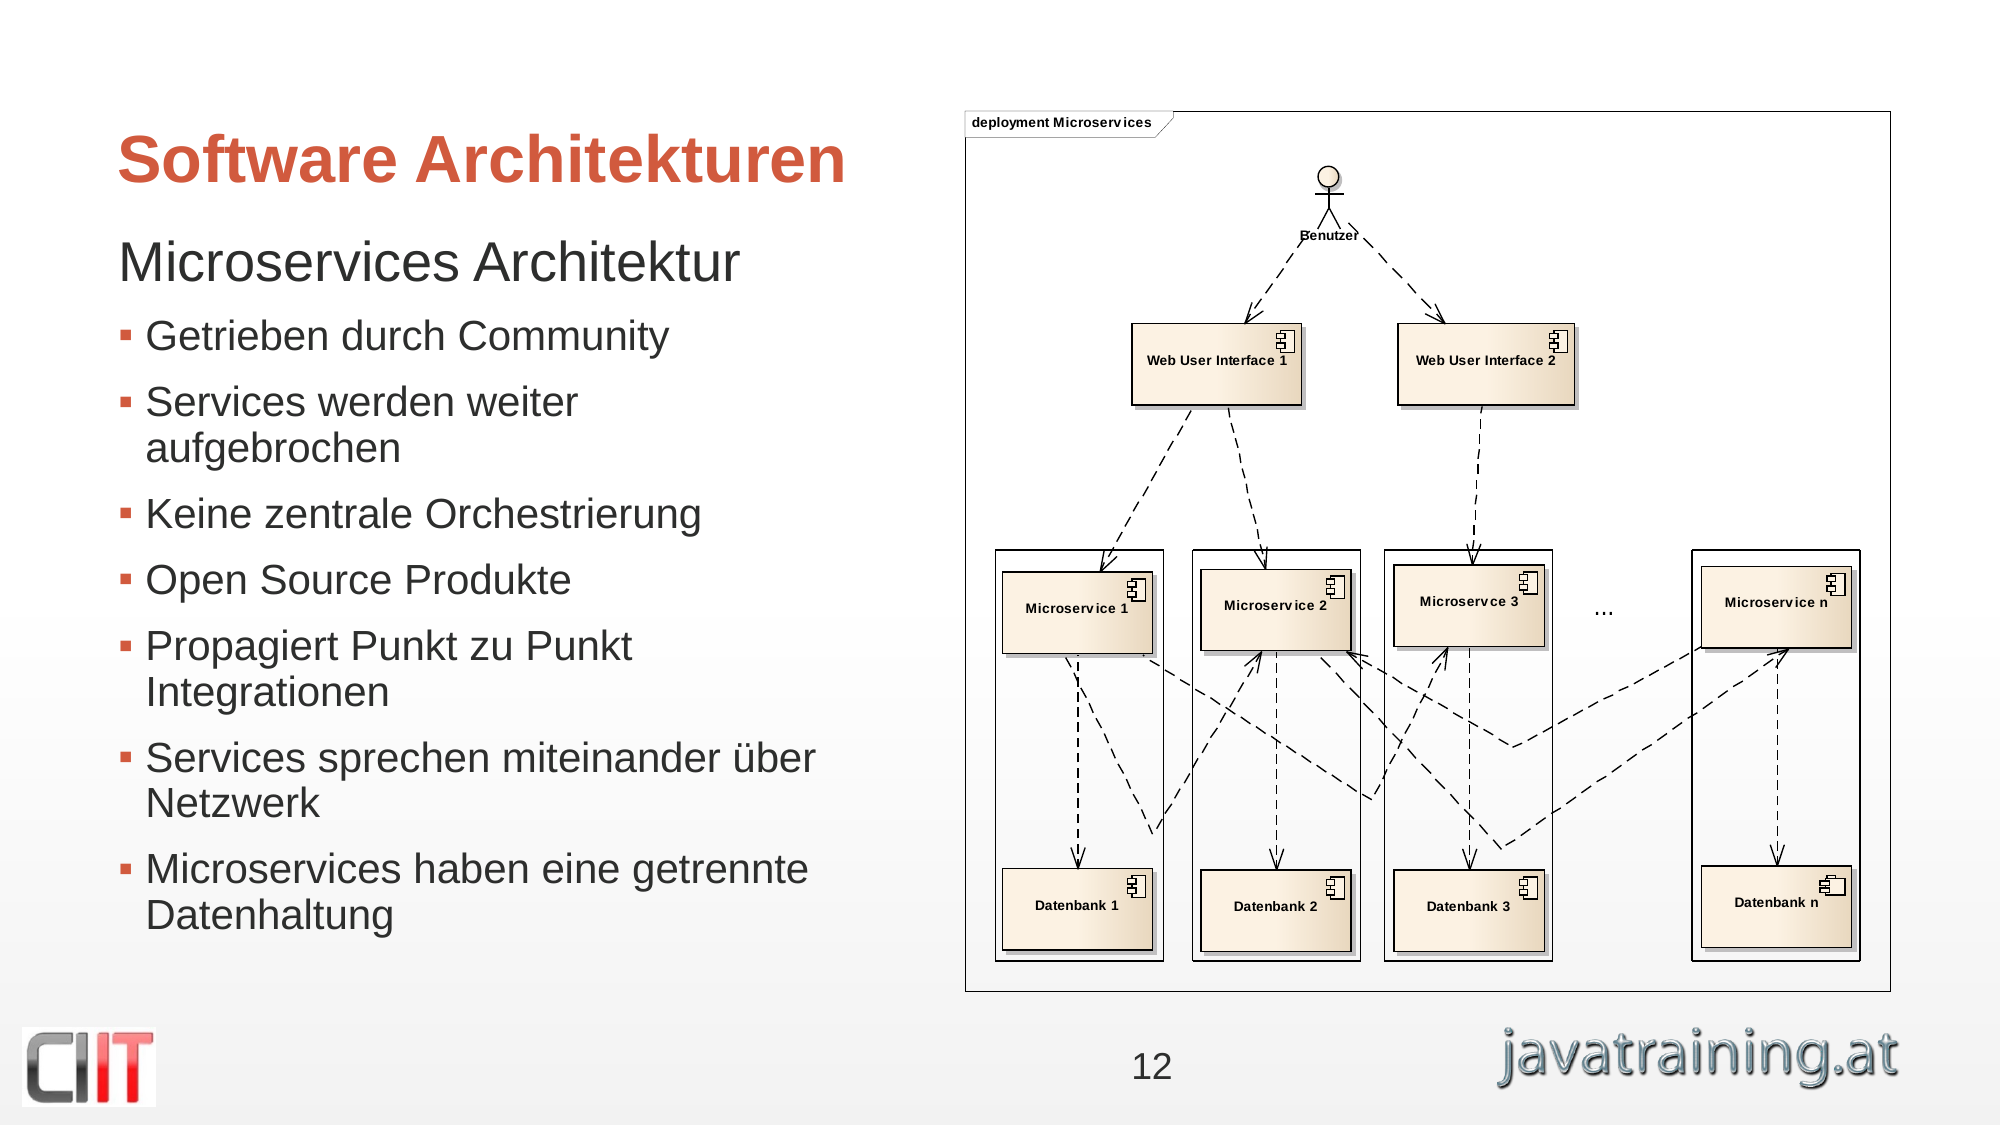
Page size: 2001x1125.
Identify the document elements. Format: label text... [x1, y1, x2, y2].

picture [1493, 1025, 1900, 1092]
title Software Architekturen [102, 95, 1678, 205]
slide_number 12 [1116, 1034, 1268, 1071]
picture [960, 106, 1895, 996]
picture [22, 1027, 156, 1107]
list Microservices Architektur Getrieben durch Community Services werden weiter aufgebrochen Keine zentrale Orchestrierung Open Source Produkte Propagiert Punkt zu Punkt Integrationen Services sprechen miteinander über Netzwerk Microservices haben eine getrennte Datenhaltung [62, 225, 960, 946]
